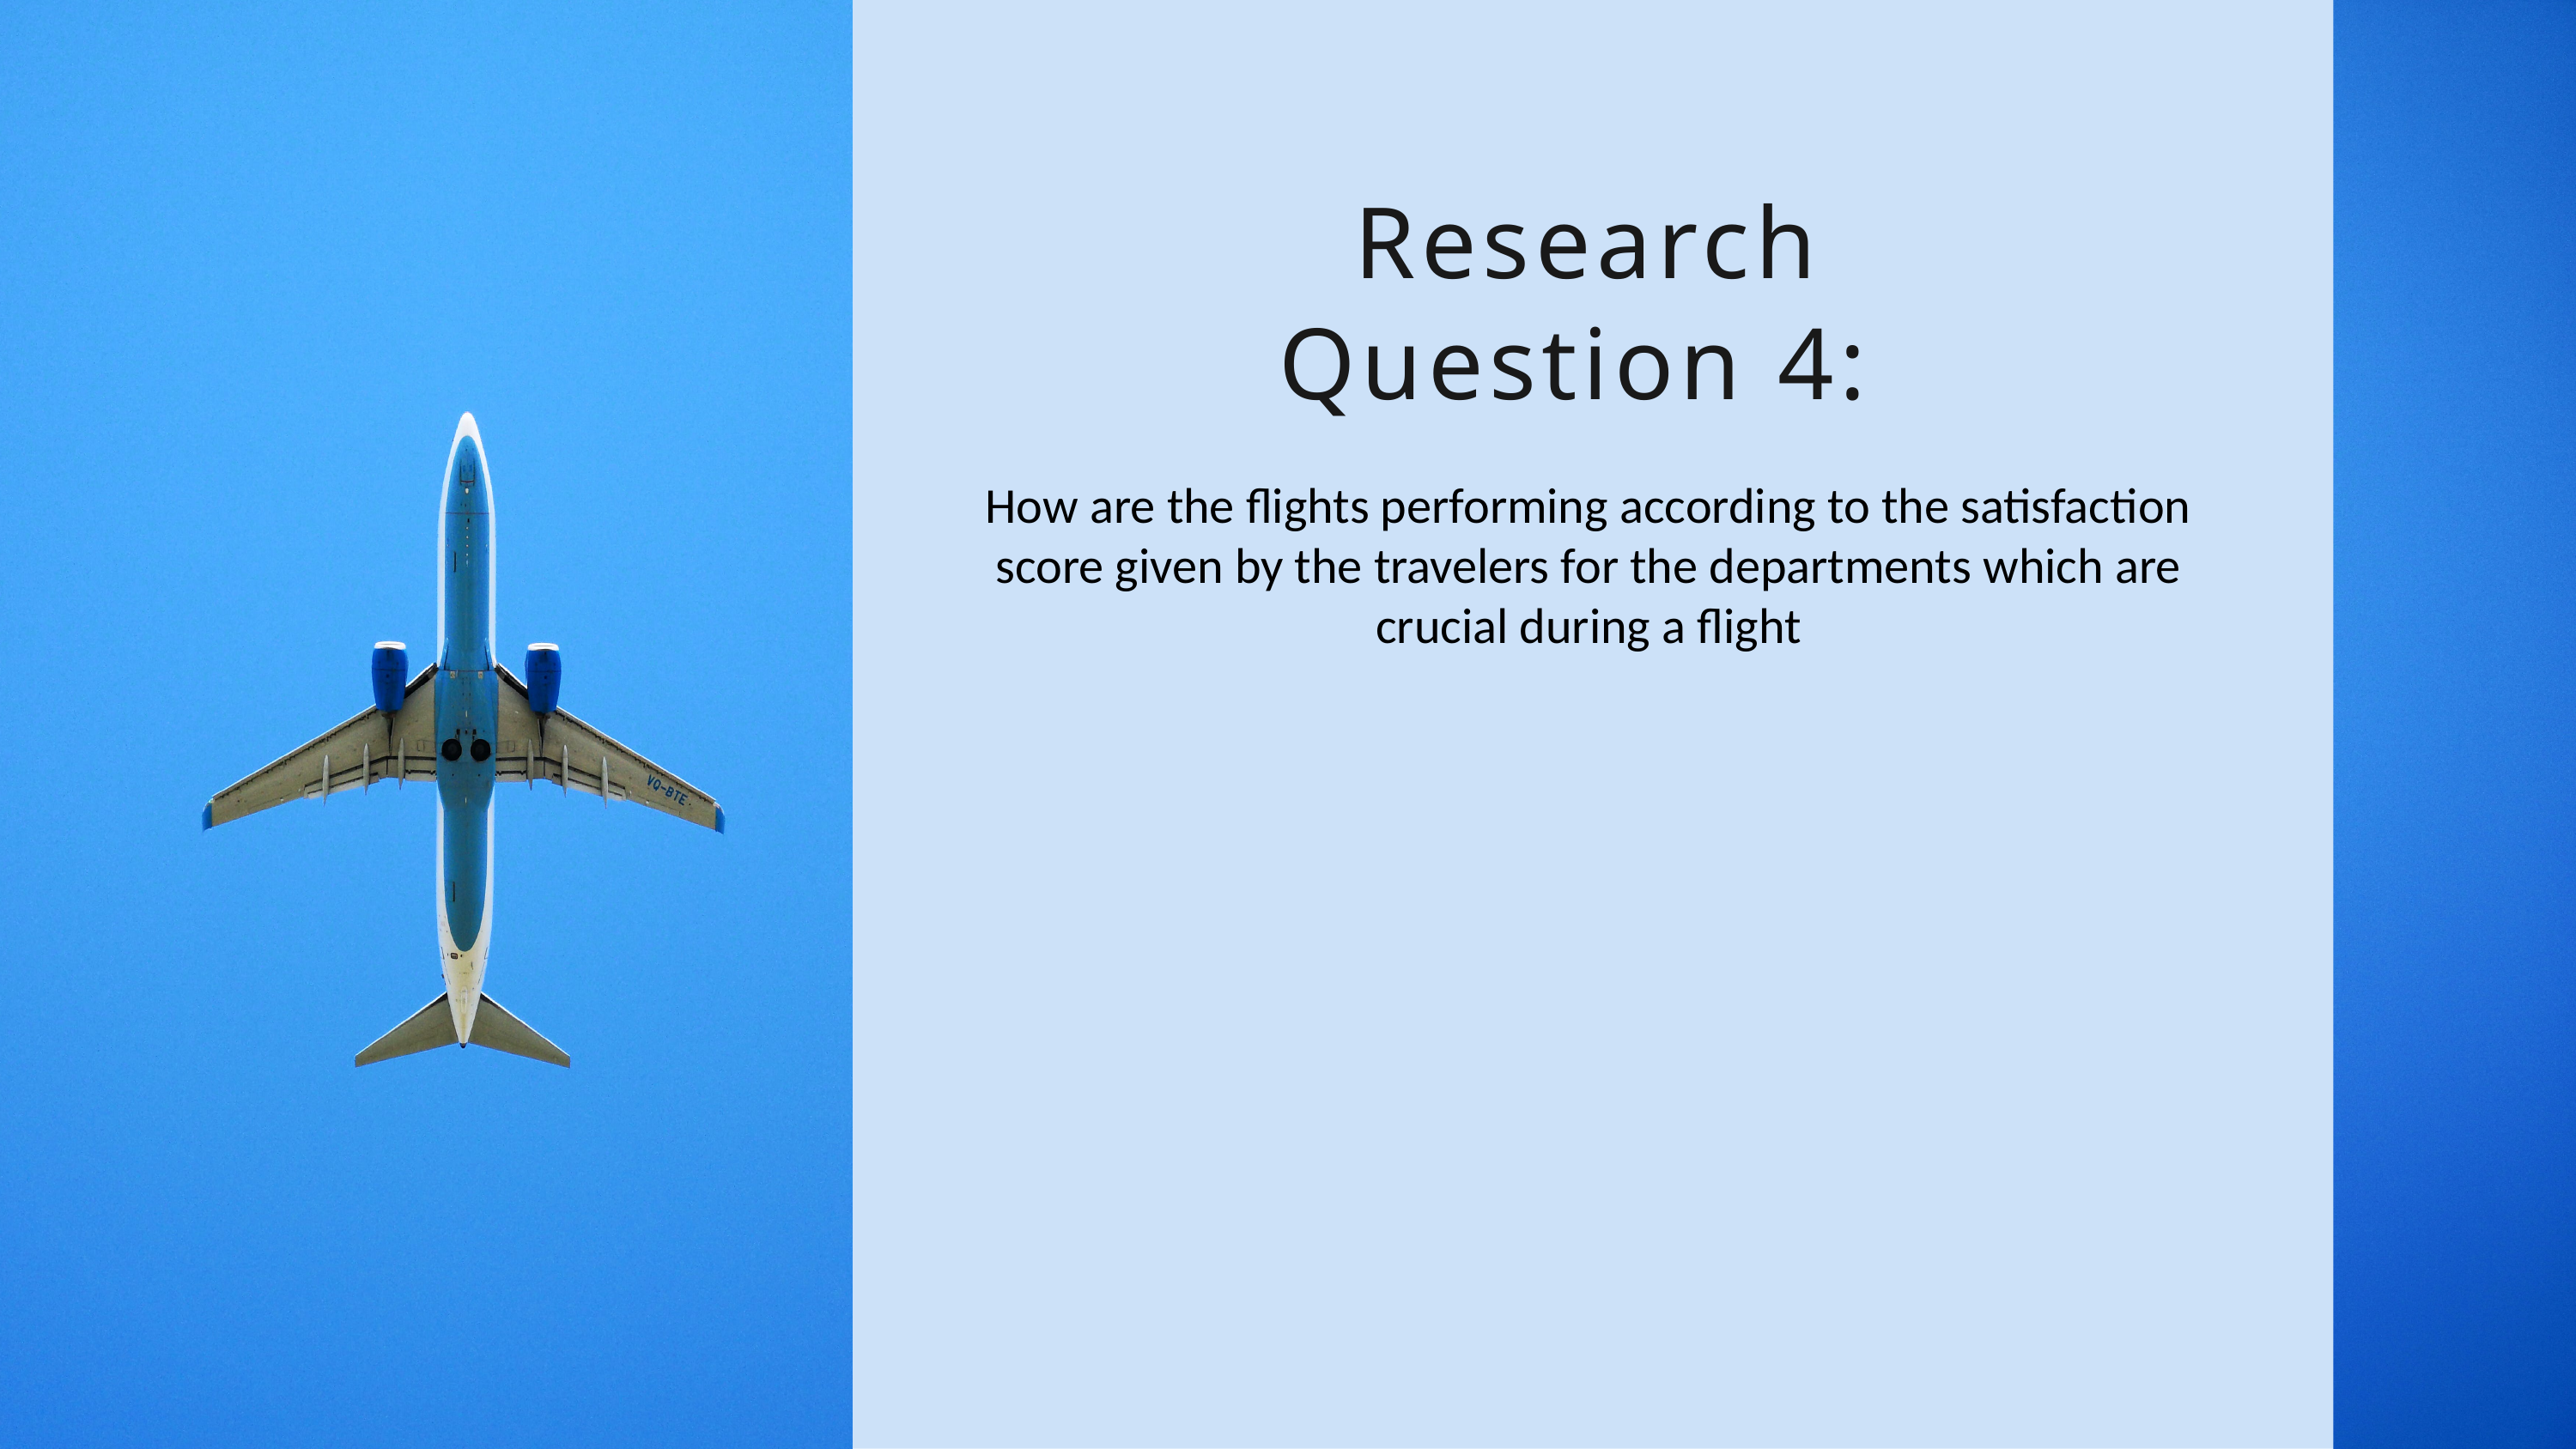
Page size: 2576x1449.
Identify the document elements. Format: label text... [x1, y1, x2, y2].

picture [0, 0, 854, 1449]
picture [2333, 0, 2576, 1449]
text_box How are the flights performing according to the satisfaction score given by the travelers for the departments which are crucial during a flight [944, 466, 2233, 660]
text_box Research Question 4: [1272, 177, 1905, 420]
